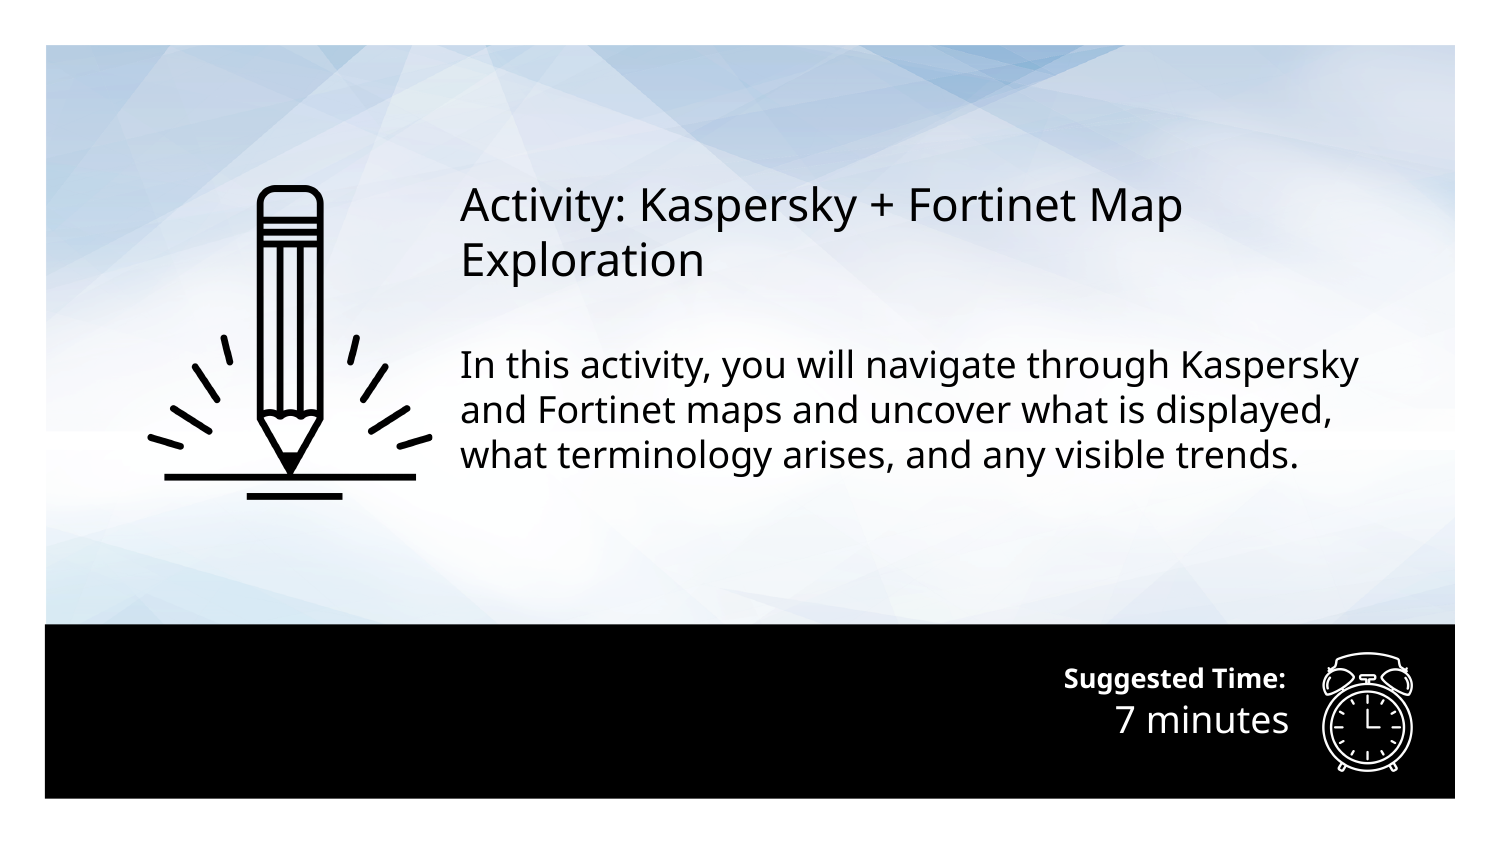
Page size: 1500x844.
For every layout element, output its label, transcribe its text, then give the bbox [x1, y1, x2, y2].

picture [1322, 652, 1413, 694]
title Activity: Kaspersky + Fortinet Map Exploration In this activity, you will navigate through Kaspersky and Fortinet maps and uncover what is displayed, what terminology arises, and any visible trends. [40, 175, 1482, 630]
picture [45, 46, 1455, 175]
title 7 minutes [0, 694, 1455, 799]
